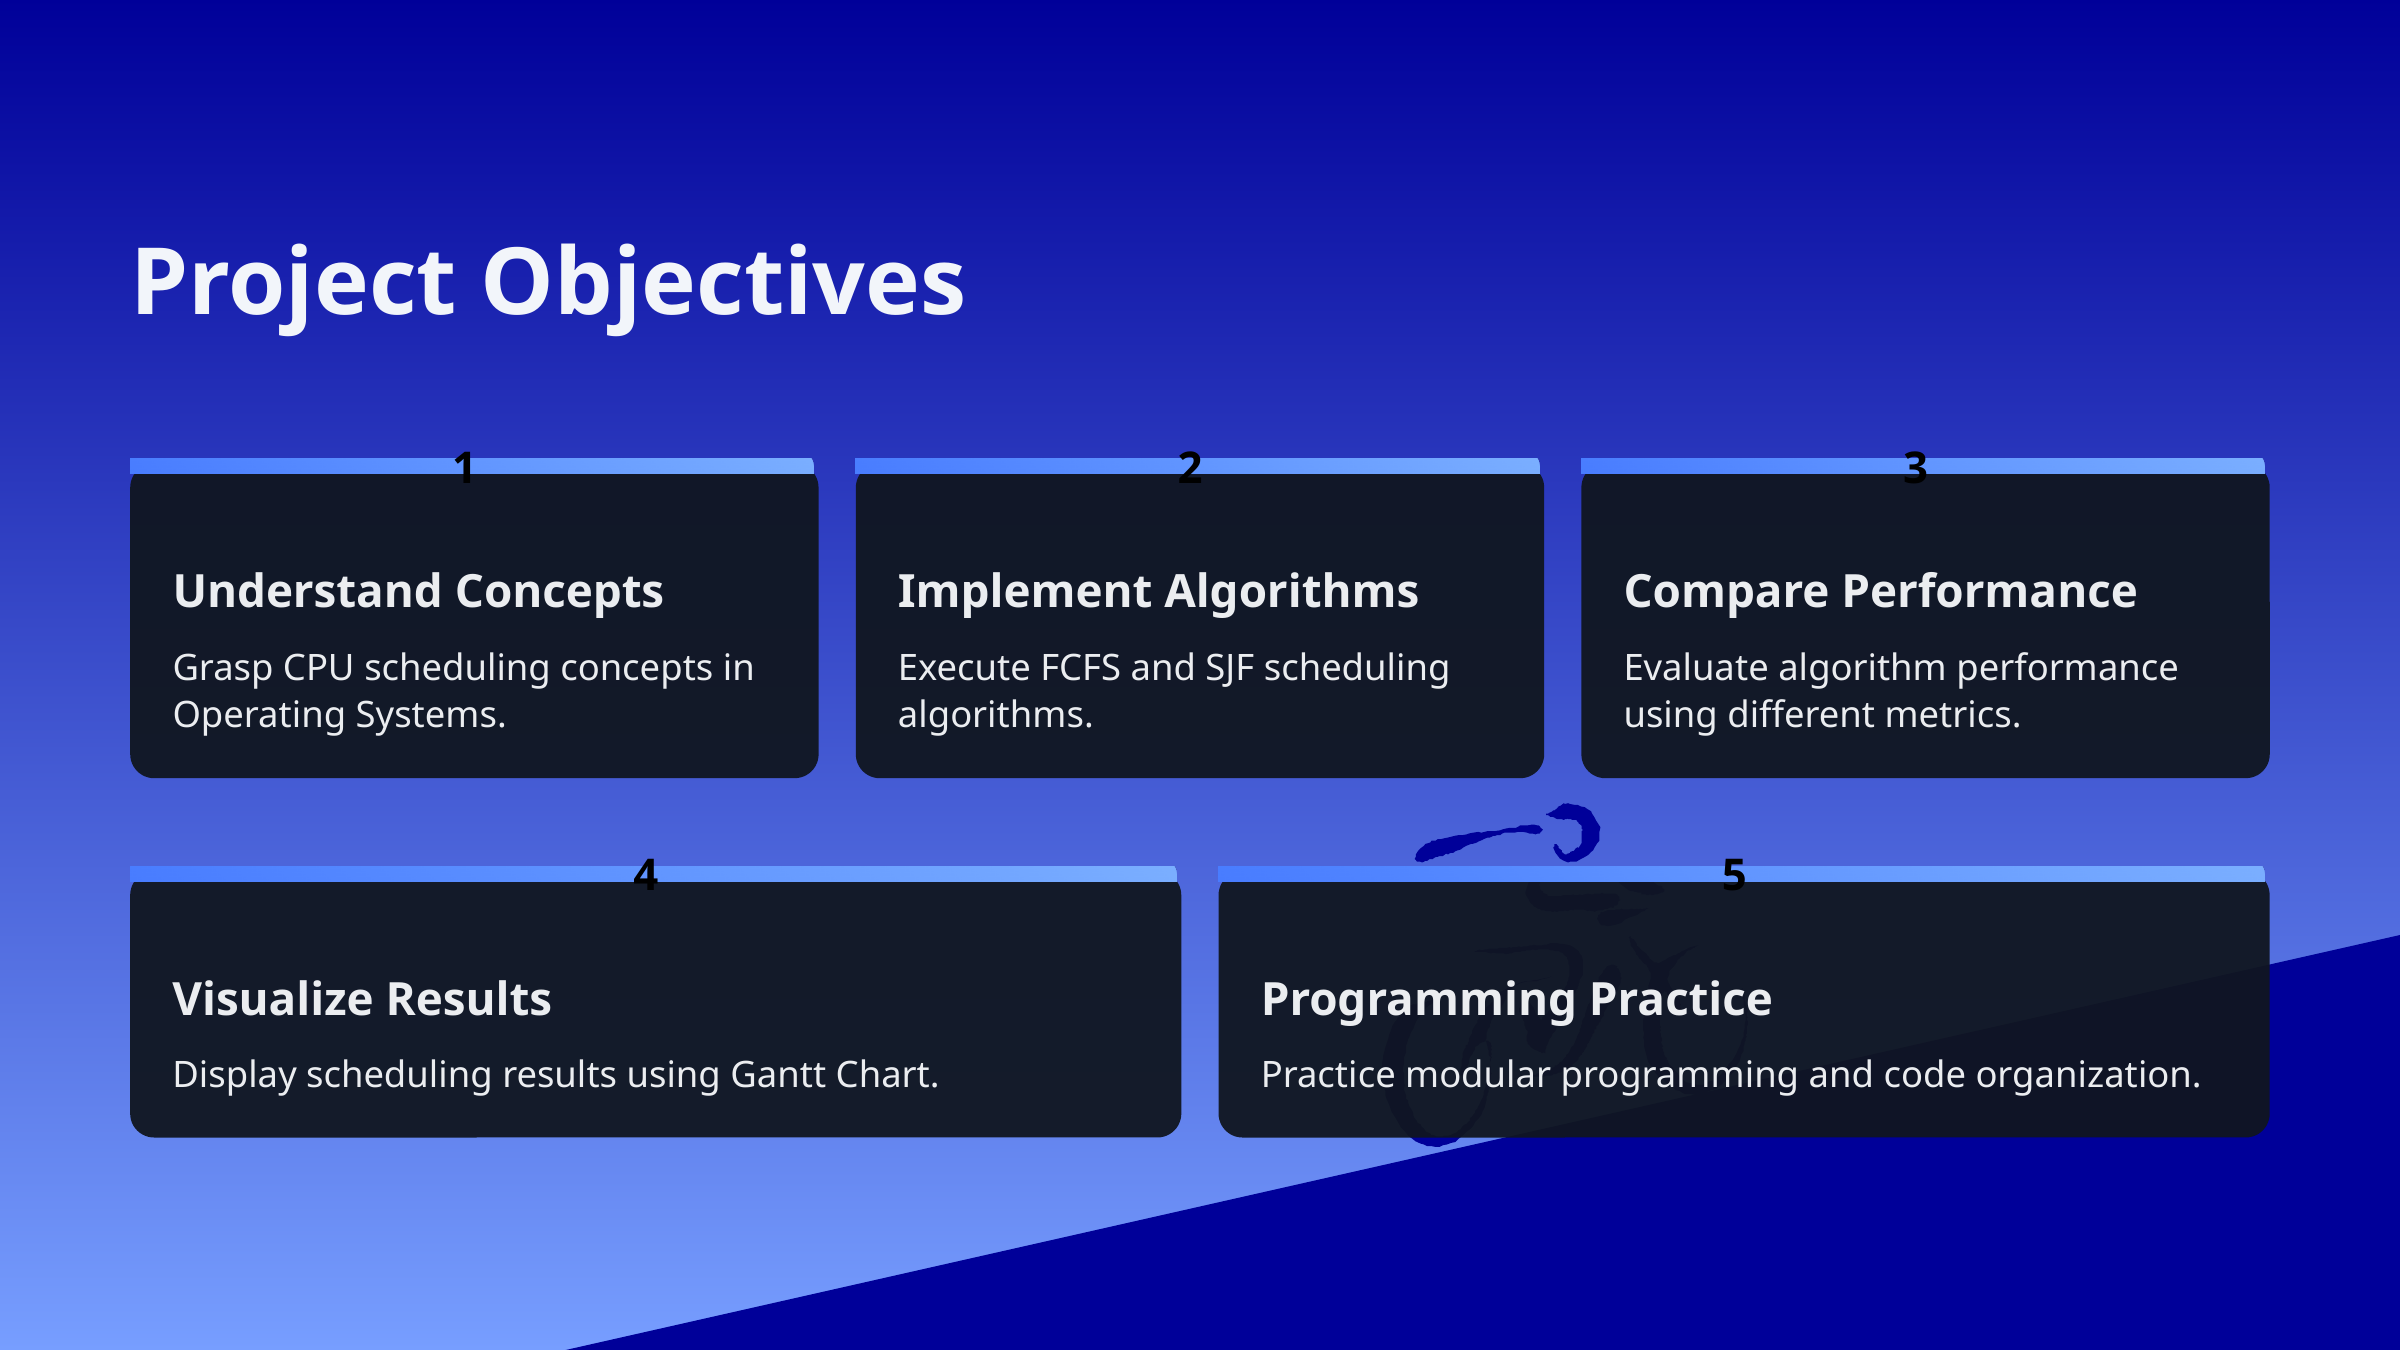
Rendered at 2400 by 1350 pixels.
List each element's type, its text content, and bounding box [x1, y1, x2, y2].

text_box Evaluate algorithm performance using different metrics. [1623, 639, 2228, 736]
text_box Visualize Results [172, 964, 638, 1025]
text_box Implement Algorithms [897, 556, 1402, 617]
text_box Project Objectives [130, 212, 1061, 334]
text_box [130, 887, 1182, 1138]
picture [1581, 407, 2270, 520]
text_box Compare Performance [1623, 556, 2134, 617]
text_box Execute FCFS and SJF scheduling algorithms. [897, 639, 1502, 736]
text_box [1218, 887, 2270, 1138]
picture [130, 815, 1182, 927]
picture [1218, 815, 2270, 927]
text_box Display scheduling results using Gantt Chart. [172, 1047, 1140, 1096]
text_box [130, 479, 819, 779]
text_box [855, 479, 1545, 779]
text_box [1581, 479, 2270, 779]
picture [855, 407, 1545, 520]
text_box Understand Concepts [172, 556, 669, 617]
text_box Grasp CPU scheduling concepts in Operating Systems. [172, 639, 777, 736]
picture [130, 407, 819, 520]
text_box Programming Practice [1260, 964, 1769, 1025]
text_box Practice modular programming and code organization. [1260, 1047, 2228, 1096]
